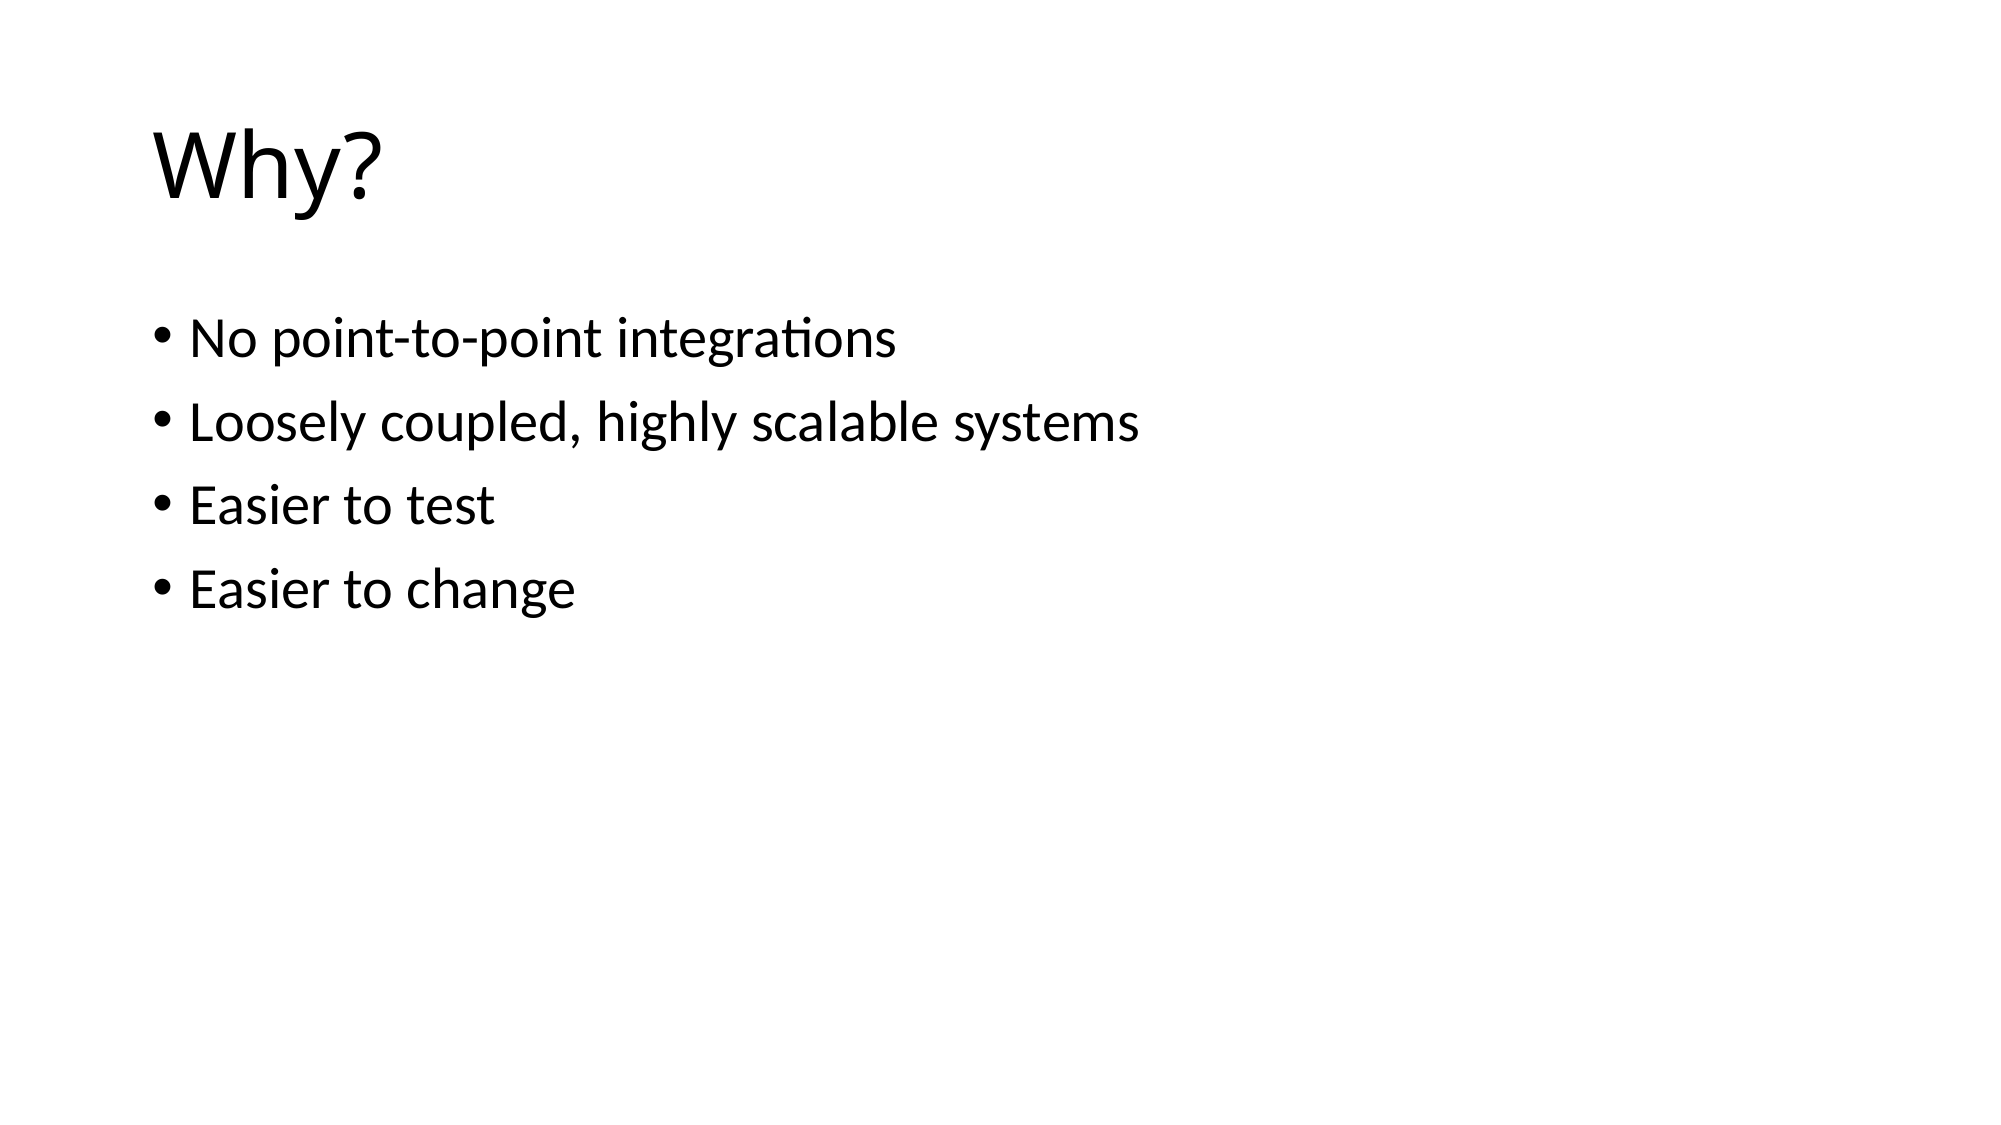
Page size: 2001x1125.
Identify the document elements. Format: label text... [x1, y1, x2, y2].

title Why? [137, 59, 1863, 278]
list No point-to-point integrations Loosely coupled, highly scalable systems Easier to test Easier to change [137, 299, 1863, 1014]
